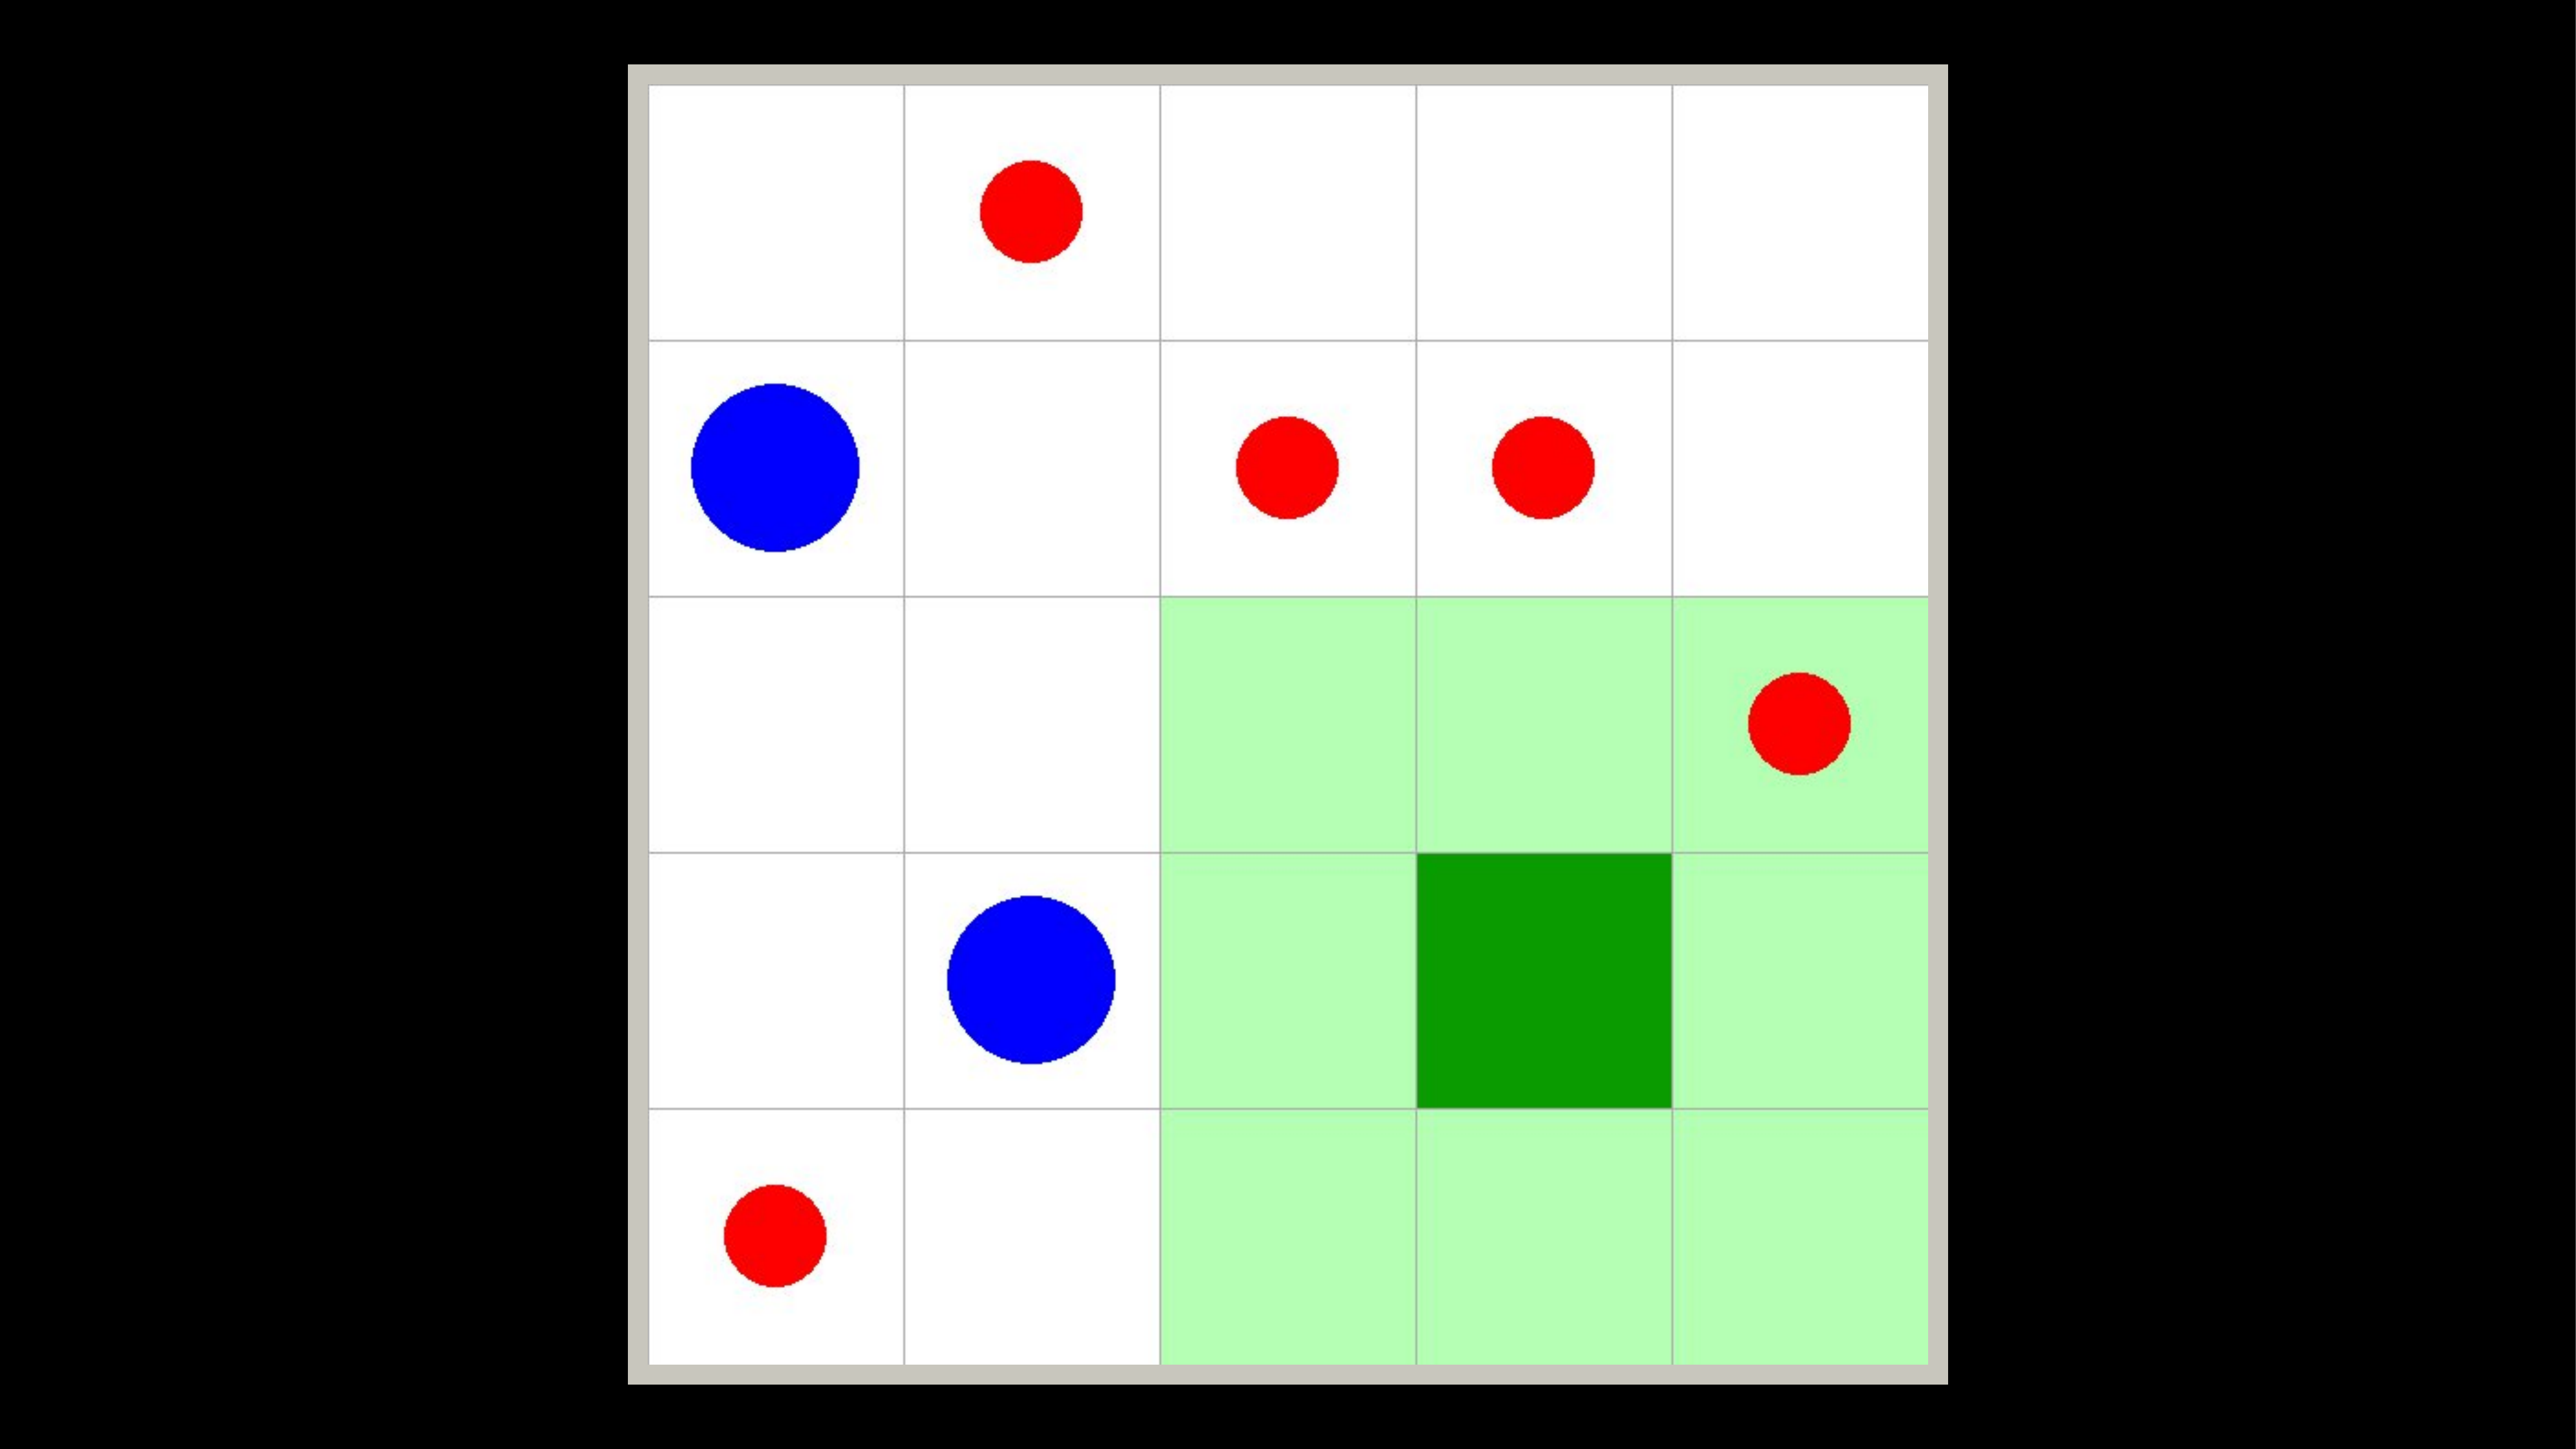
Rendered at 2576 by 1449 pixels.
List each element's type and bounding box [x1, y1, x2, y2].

picture [648, 84, 1928, 1365]
